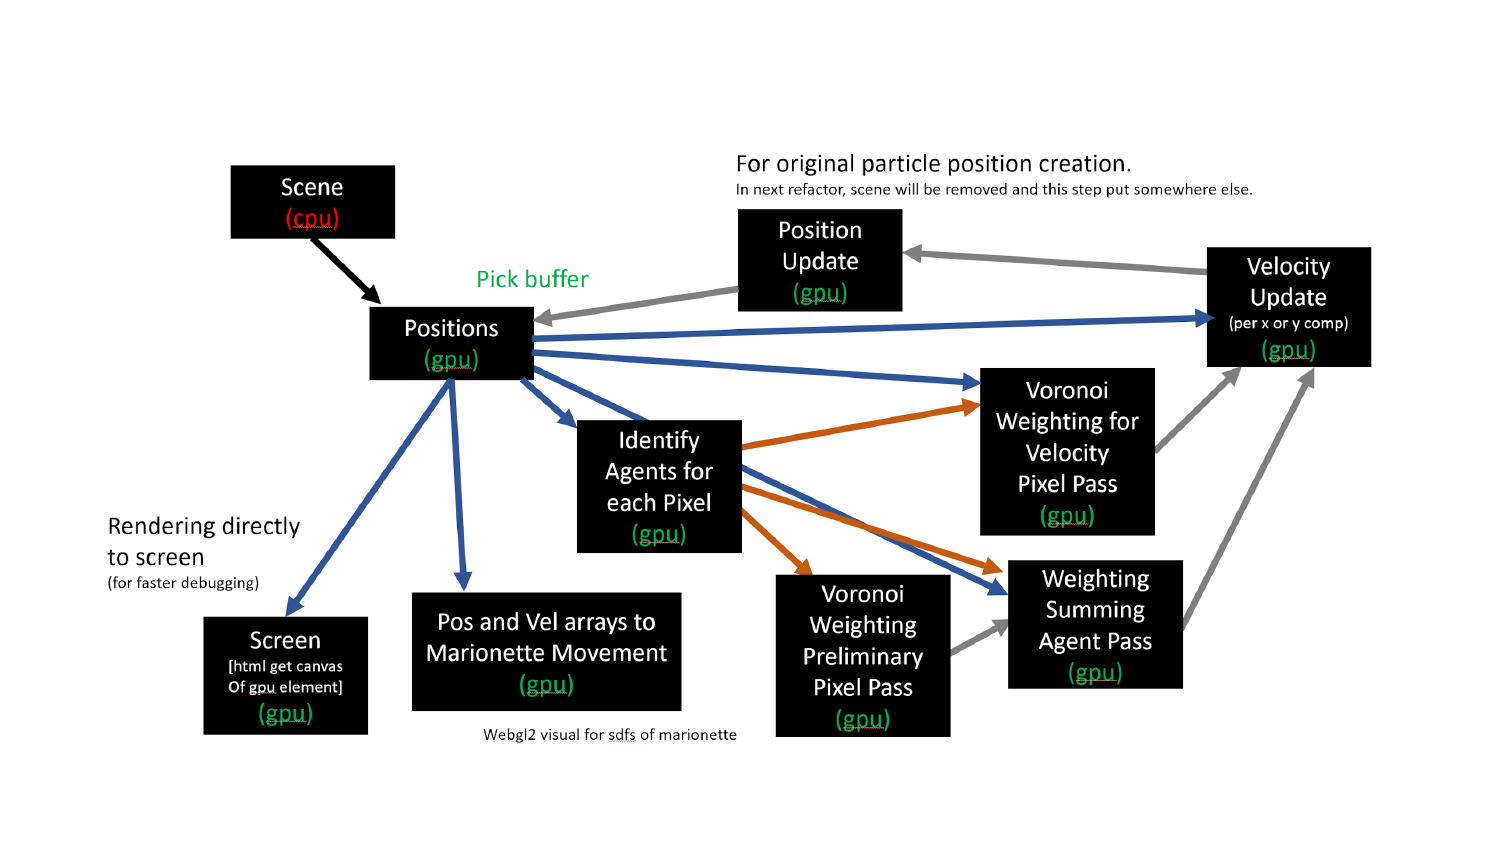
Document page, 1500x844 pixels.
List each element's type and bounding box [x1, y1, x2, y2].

picture [83, 71, 1417, 772]
